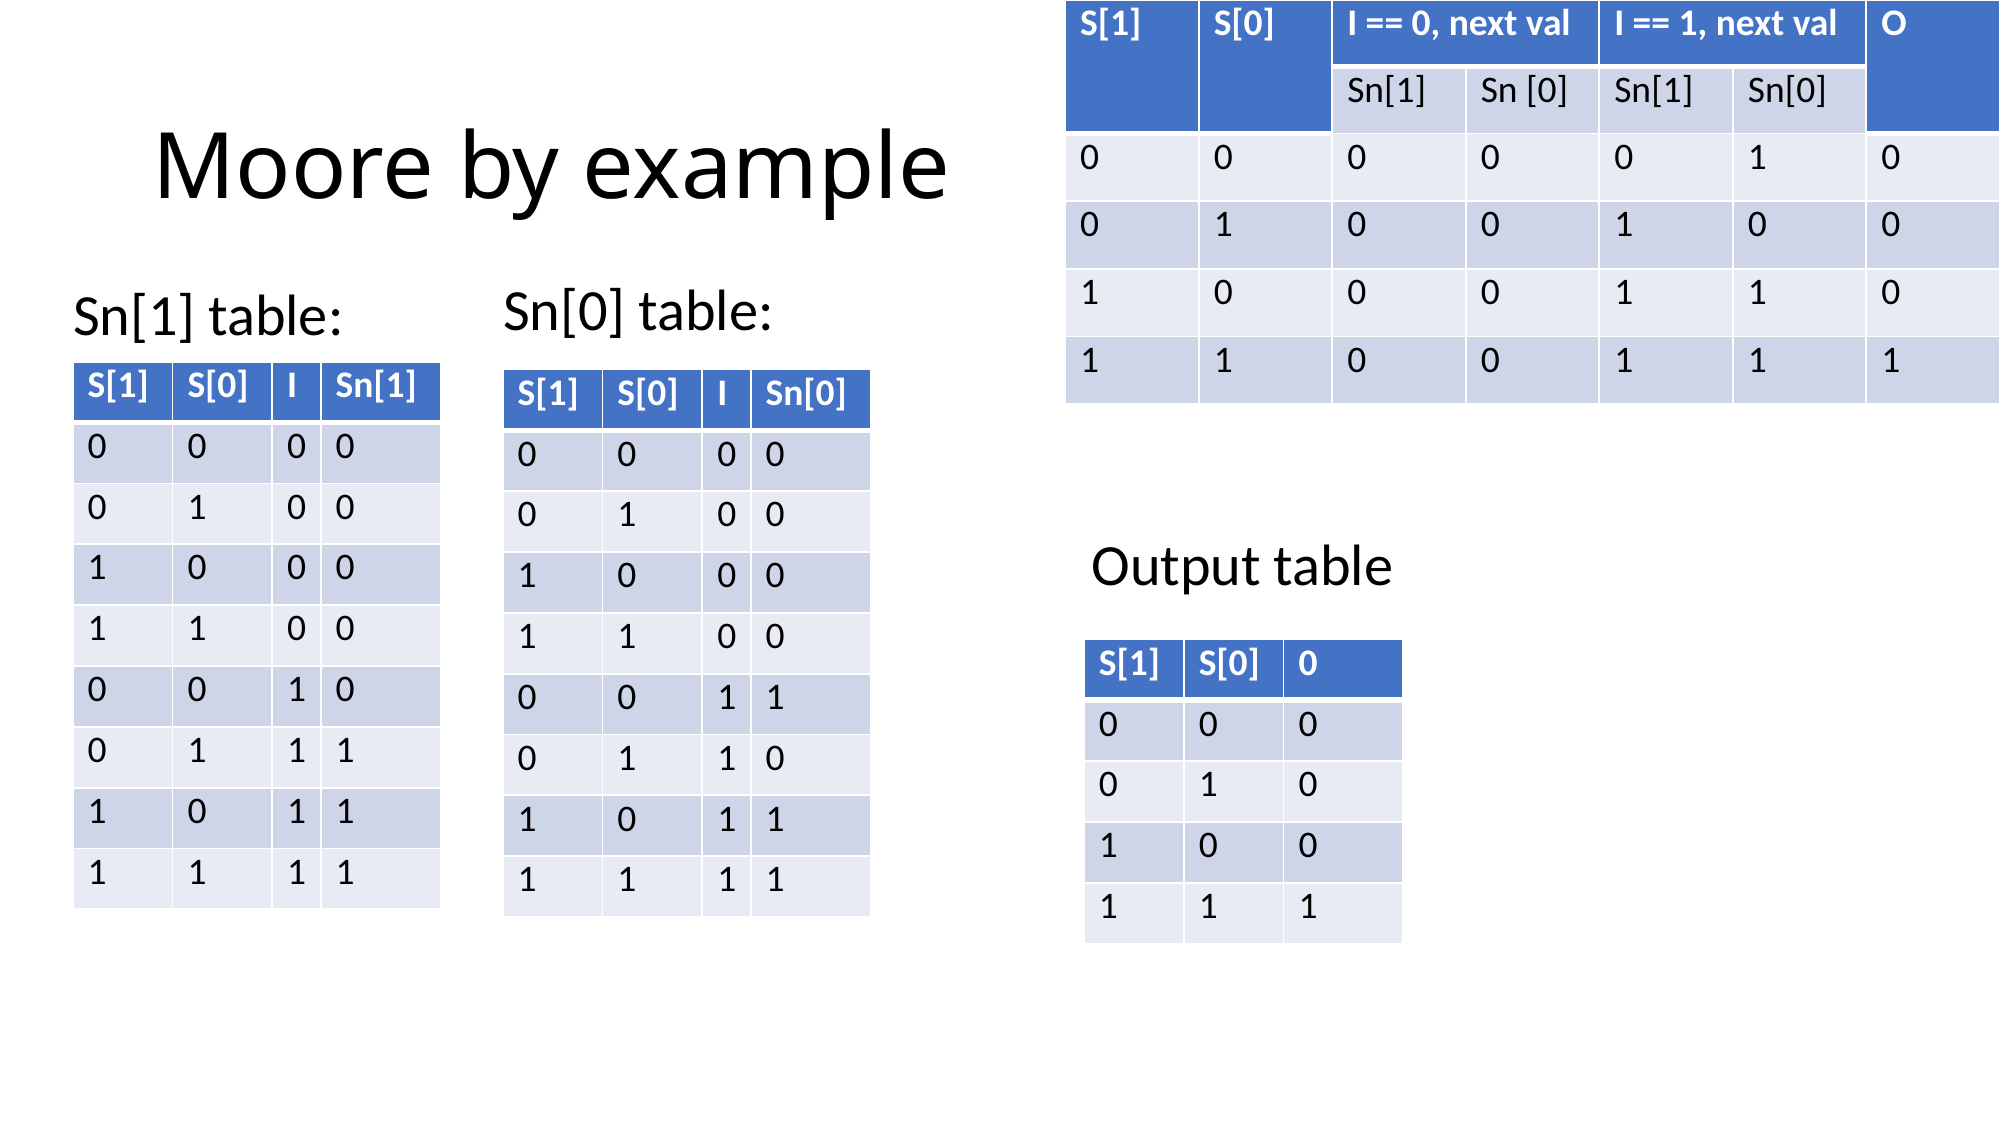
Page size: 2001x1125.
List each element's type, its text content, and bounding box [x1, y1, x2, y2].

table_cell 1 [273, 667, 320, 726]
table_cell 0 [703, 614, 750, 673]
table_cell 1 [1734, 134, 1865, 200]
table_cell 1 [1200, 202, 1331, 268]
table_header S[0] [1200, 1, 1331, 131]
text_box Output table [1076, 535, 1460, 621]
table_cell 0 [273, 484, 320, 543]
table_cell 0 [1066, 202, 1198, 268]
list Sn[1] table: [58, 277, 441, 362]
table_cell 1 [273, 849, 320, 908]
table_cell 1 [1600, 202, 1732, 268]
table_cell Sn[0] [1734, 69, 1865, 133]
table_cell 0 [1284, 823, 1402, 882]
table_cell 0 [603, 796, 701, 855]
table_cell 1 [173, 484, 271, 543]
table_cell 1 [703, 796, 750, 855]
table_cell 0 [752, 433, 870, 490]
table_cell 0 [273, 425, 320, 483]
table_cell 0 [603, 675, 701, 734]
table_cell 0 [1867, 270, 1999, 336]
table_cell 0 [173, 545, 271, 604]
table_header S[0] [1185, 640, 1283, 697]
table_cell 1 [1867, 337, 1999, 403]
table_cell 0 [1085, 703, 1183, 760]
table_cell 1 [603, 492, 701, 551]
table_cell 0 [504, 675, 602, 734]
table_cell 0 [1185, 703, 1283, 760]
table_cell 0 [173, 667, 271, 726]
table_cell 1 [173, 606, 271, 665]
table_cell 1 [752, 675, 870, 734]
table_cell 1 [173, 849, 271, 908]
table_cell 1 [1066, 270, 1198, 336]
table_cell 1 [322, 789, 440, 848]
table_cell 1 [1185, 762, 1283, 821]
title Moore by example [137, 59, 1064, 278]
table_cell 0 [1200, 136, 1331, 200]
table_header S[1] [1066, 1, 1198, 131]
table_cell 0 [322, 667, 440, 726]
table_cell 1 [1085, 884, 1183, 943]
table_cell 0 [603, 433, 701, 490]
table_header S[0] [173, 363, 271, 420]
table_cell 0 [603, 553, 701, 612]
table_cell 0 [1284, 703, 1402, 760]
table_cell 0 [1333, 337, 1465, 403]
table_header I == 1, next val [1600, 1, 1865, 64]
table_cell 1 [1200, 337, 1331, 403]
table_cell 0 [173, 425, 271, 483]
table_cell 1 [752, 796, 870, 855]
table_cell 1 [273, 728, 320, 787]
table_cell 1 [504, 857, 602, 916]
table_cell 1 [752, 857, 870, 916]
table_cell 1 [1085, 823, 1183, 882]
text_box Sn[0] table: [488, 281, 871, 366]
table_cell 0 [703, 433, 750, 490]
table_cell 0 [74, 667, 172, 726]
table_cell 0 [752, 553, 870, 612]
table_cell 1 [504, 796, 602, 855]
table_cell 0 [1333, 202, 1465, 268]
table_cell 0 [703, 492, 750, 551]
table_cell 0 [703, 553, 750, 612]
table_cell 1 [173, 728, 271, 787]
table_header I [703, 370, 750, 428]
table_header O [1867, 1, 1999, 131]
table_cell 1 [1185, 884, 1283, 943]
table_header Sn[1] [322, 363, 440, 420]
table_cell 1 [74, 545, 172, 604]
table_header S[1] [74, 363, 172, 420]
table_cell 0 [1467, 134, 1598, 200]
table_cell 0 [273, 545, 320, 604]
table_cell 1 [1284, 884, 1402, 943]
table_cell 1 [1734, 270, 1865, 336]
table_cell 1 [1600, 337, 1732, 403]
table_header S[1] [1085, 640, 1183, 697]
table_cell 0 [1467, 337, 1598, 403]
table_cell Sn [0] [1467, 69, 1598, 133]
table_cell 0 [504, 492, 602, 551]
table_cell 0 [504, 433, 602, 490]
table_cell 1 [603, 735, 701, 794]
table_cell 0 [322, 484, 440, 543]
table_cell 1 [322, 728, 440, 787]
table_cell 1 [603, 614, 701, 673]
table_cell 1 [703, 675, 750, 734]
table_cell 0 [1467, 270, 1598, 336]
table_cell 0 [1867, 136, 1999, 200]
table_cell 0 [752, 492, 870, 551]
table_header Sn[0] [752, 370, 870, 428]
table_cell 1 [74, 789, 172, 848]
table_cell 1 [74, 849, 172, 908]
table_cell 0 [1467, 202, 1598, 268]
table_cell Sn[1] [1600, 69, 1732, 133]
table_cell 1 [703, 857, 750, 916]
table_cell 0 [1085, 762, 1183, 821]
table_header 0 [1284, 640, 1402, 697]
table_cell 0 [1284, 762, 1402, 821]
table_cell 1 [273, 789, 320, 848]
table_cell 1 [603, 857, 701, 916]
table_cell 1 [74, 606, 172, 665]
table_cell 0 [1867, 202, 1999, 268]
table_cell 1 [504, 553, 602, 612]
table_cell Sn[1] [1333, 69, 1465, 133]
table_cell 0 [322, 545, 440, 604]
table_cell 0 [752, 614, 870, 673]
table_header I [273, 363, 320, 420]
table_cell 0 [752, 735, 870, 794]
table_cell 0 [504, 735, 602, 794]
table_cell 1 [1734, 337, 1865, 403]
table_cell 0 [1333, 270, 1465, 336]
table_header S[1] [504, 370, 602, 428]
table_cell 0 [1185, 823, 1283, 882]
table_cell 0 [322, 606, 440, 665]
table_cell 0 [273, 606, 320, 665]
table_cell 0 [173, 789, 271, 848]
table_cell 0 [74, 484, 172, 543]
table_header I == 0, next val [1333, 1, 1598, 64]
table_cell 0 [74, 728, 172, 787]
table_cell 0 [1333, 134, 1465, 200]
table_cell 0 [1734, 202, 1865, 268]
table_cell 1 [1600, 270, 1732, 336]
table_cell 0 [74, 425, 172, 483]
table_cell 0 [322, 425, 440, 483]
table_cell 1 [322, 849, 440, 908]
table_cell 0 [1200, 270, 1331, 336]
table_cell 1 [504, 614, 602, 673]
table_cell 1 [703, 735, 750, 794]
table_cell 0 [1066, 136, 1198, 200]
table_cell 1 [1066, 337, 1198, 403]
table_cell 0 [1600, 134, 1732, 200]
table_header S[0] [603, 370, 701, 428]
